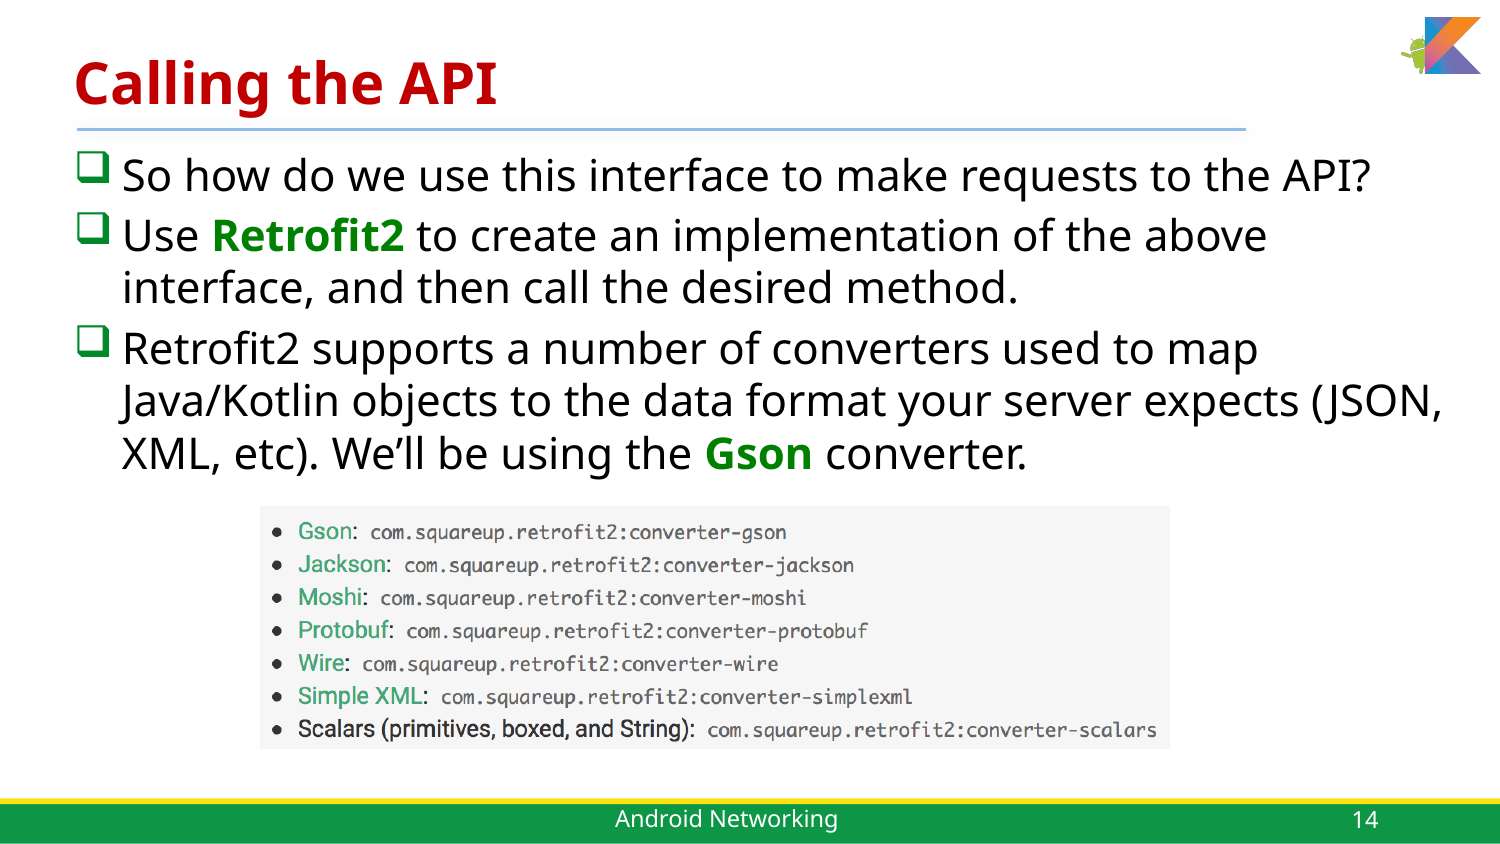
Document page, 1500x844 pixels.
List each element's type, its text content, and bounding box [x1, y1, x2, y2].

picture [260, 506, 1171, 749]
footer Android Networking [527, 802, 927, 843]
picture [1401, 17, 1481, 74]
slide_number 14 [1074, 799, 1388, 844]
list So how do we use this interface to make requests to the API? Use Retrofit2 to create an implementation of the above interface, and then call the desired method. Retrofit2 supports a number of converters used to map Java/Kotlin objects to the data format your server expects (JSON, XML, etc). We’ll be using the Gson converter. [64, 137, 1464, 844]
title Calling the API [64, 0, 1341, 126]
